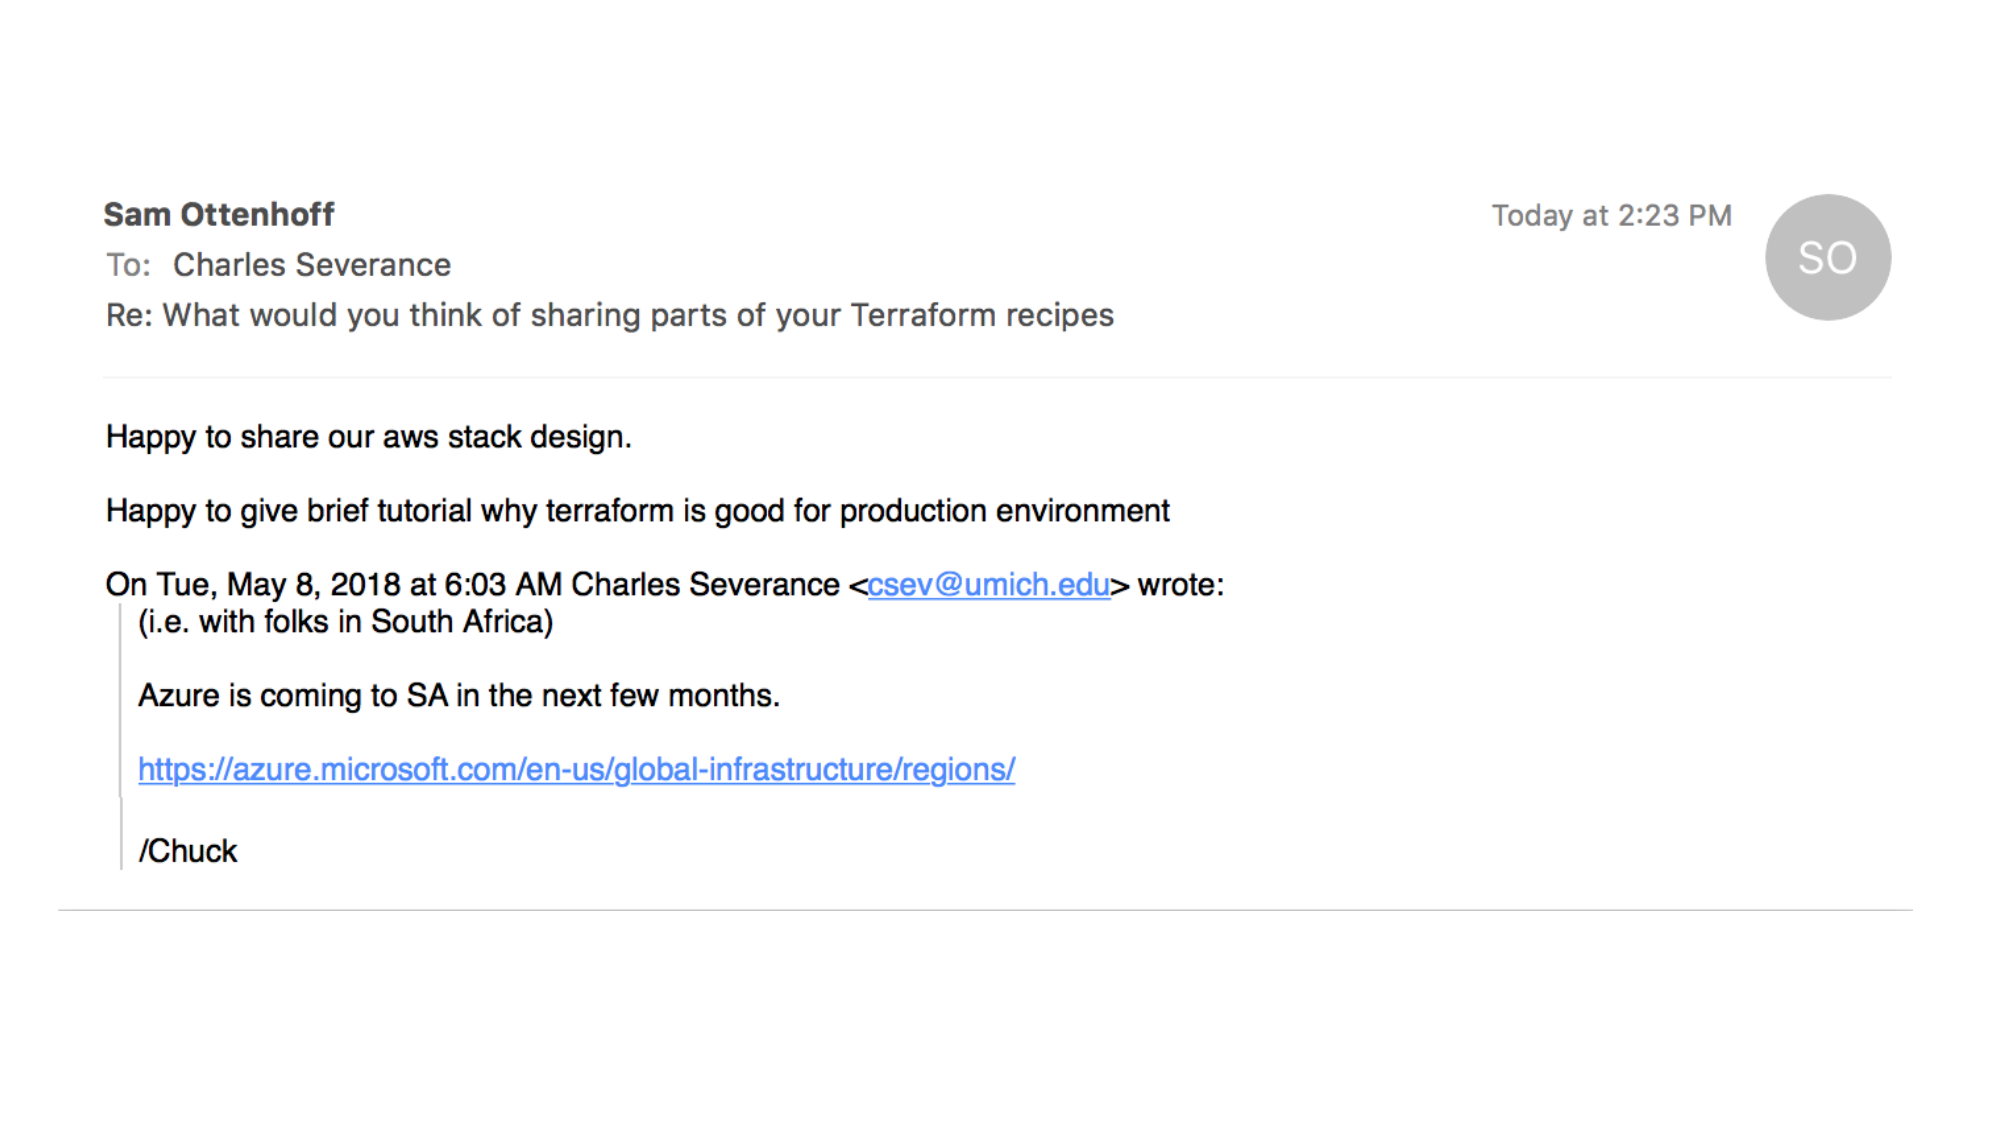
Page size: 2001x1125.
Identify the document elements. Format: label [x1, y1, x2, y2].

picture [57, 177, 1913, 911]
